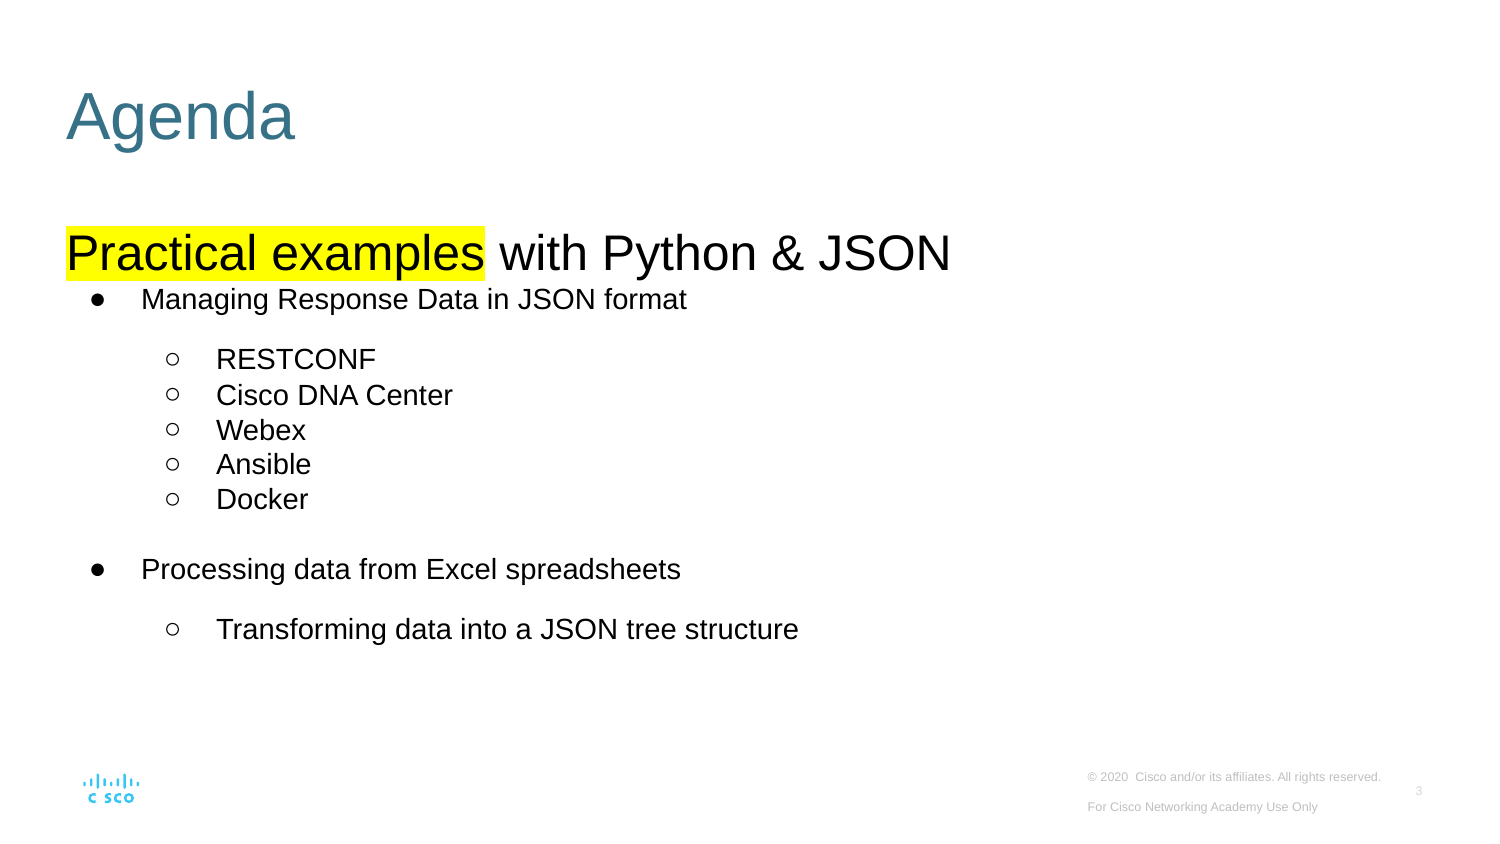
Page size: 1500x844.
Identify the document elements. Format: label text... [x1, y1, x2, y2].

title Agenda [51, 72, 1449, 167]
list Practical examples with Python & JSON Managing Response Data in JSON format RESTCONF Cisco DNA Center Webex Ansible Docker Processing data from Excel spreadsheets Transforming data into a JSON tree structure [51, 189, 1449, 818]
